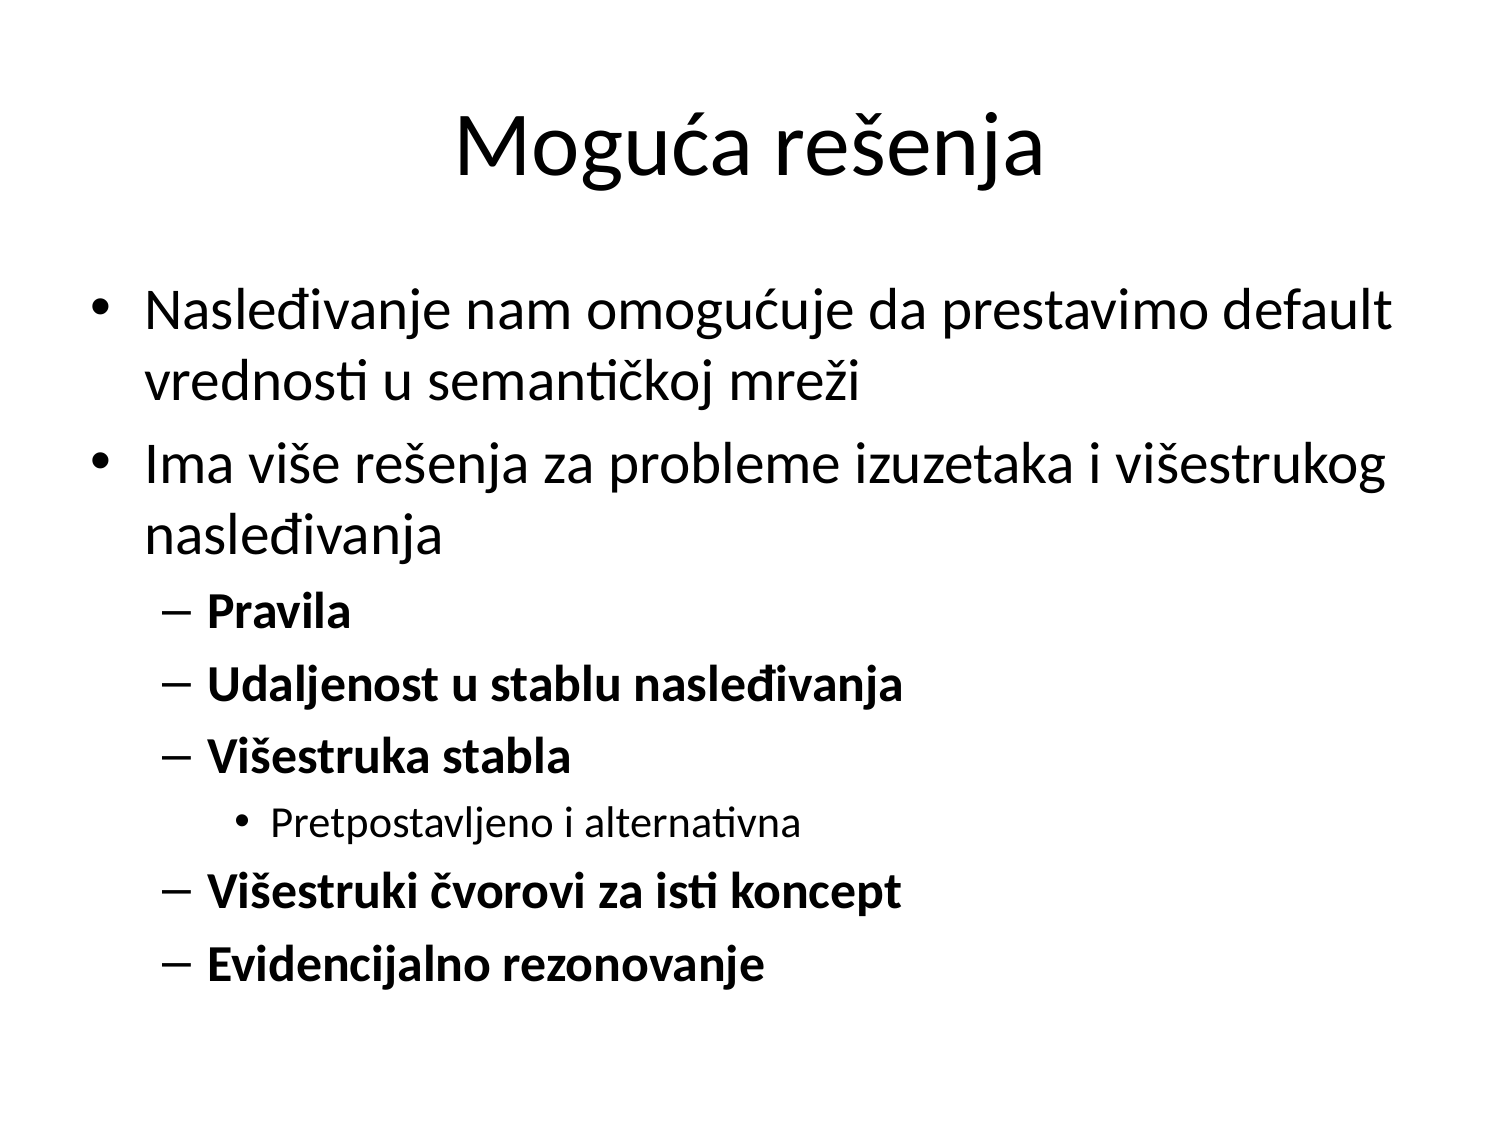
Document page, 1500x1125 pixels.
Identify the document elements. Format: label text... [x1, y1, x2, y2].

title Moguća rešenja [75, 45, 1425, 233]
list Nasleđivanje nam omogućuje da prestavimo default vrednosti u semantičkoj mreži Ima više rešenja za probleme izuzetaka i višestrukog nasleđivanja Pravila Udaljenost u stablu nasleđivanja Višestruka stabla Pretpostavljeno i alternativna Višestruki čvorovi za isti koncept Evidencijalno rezonovanje [75, 262, 1425, 1005]
